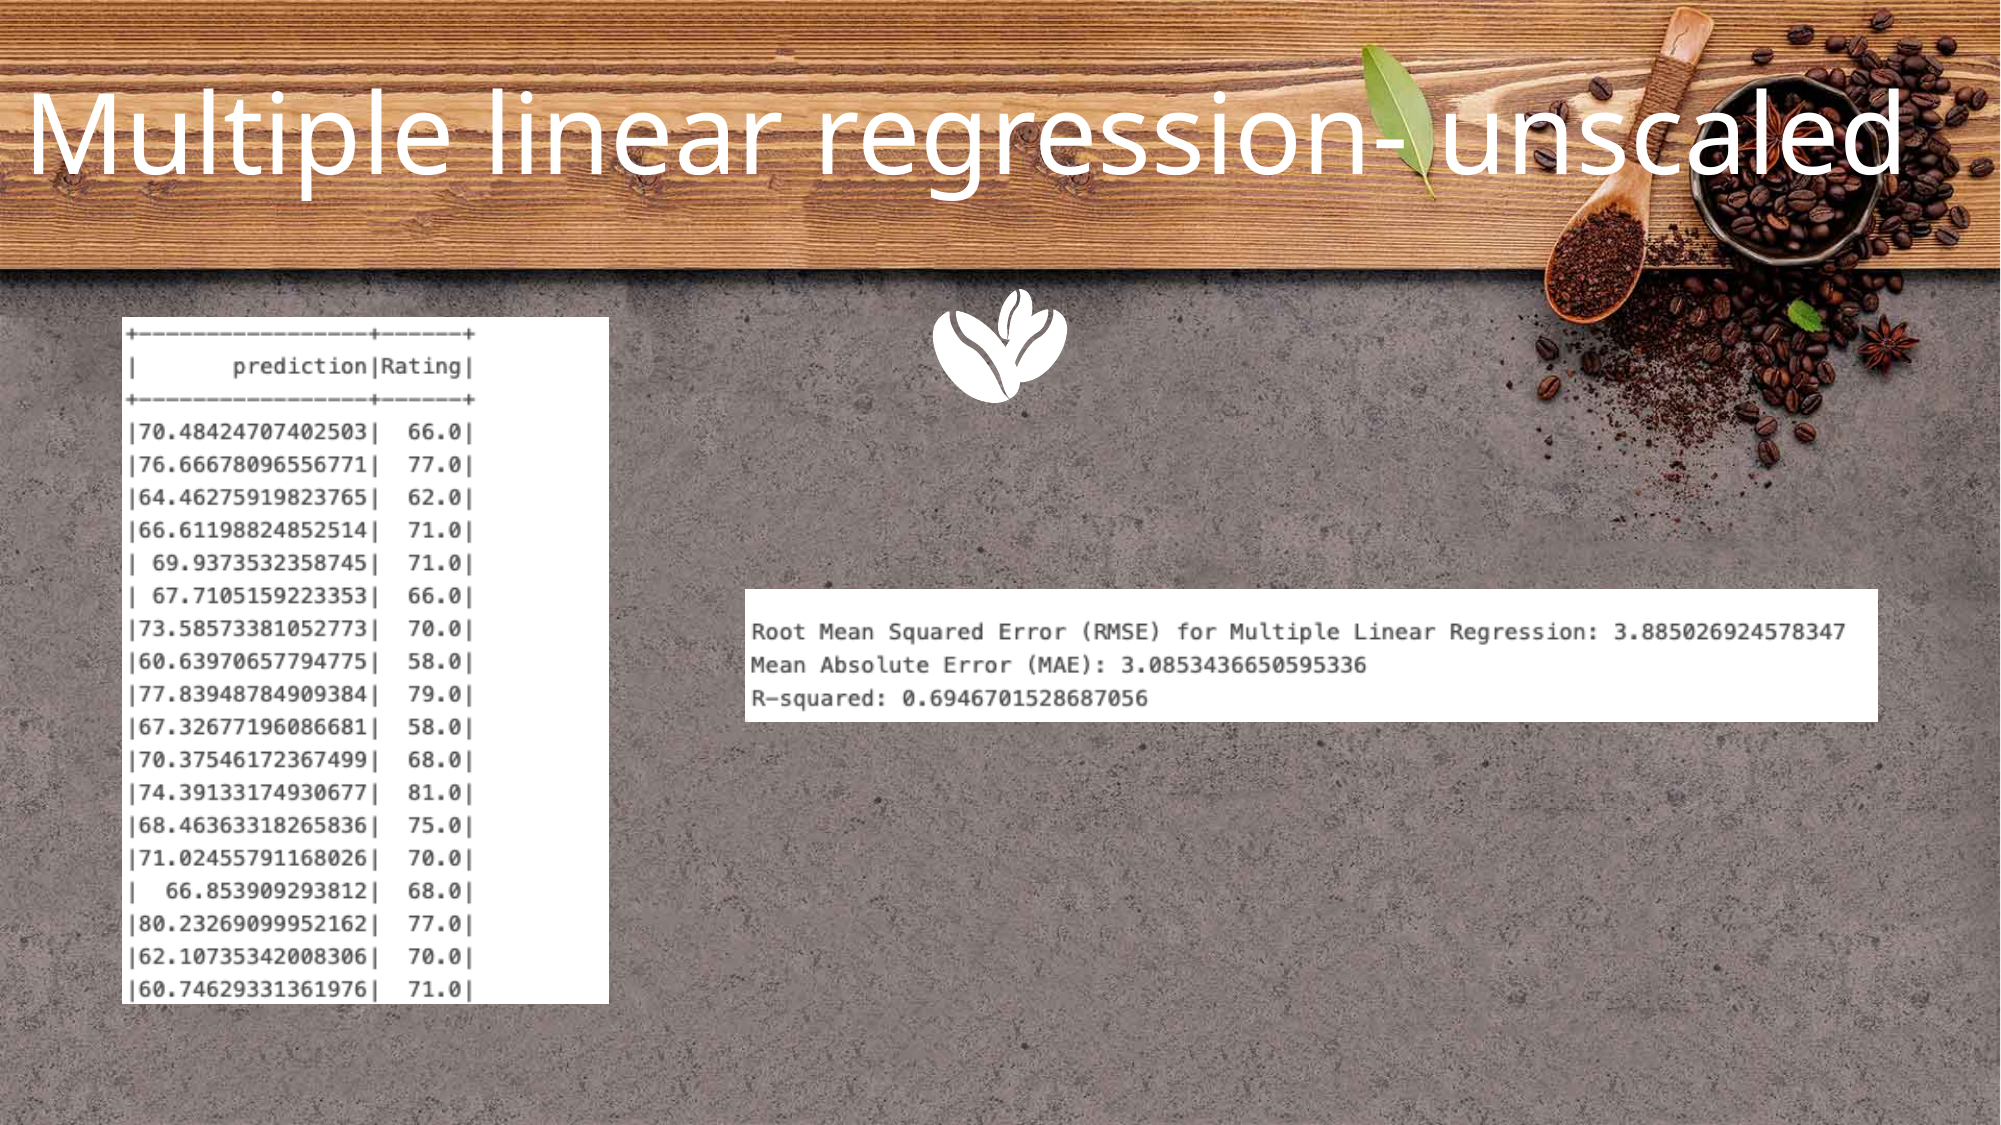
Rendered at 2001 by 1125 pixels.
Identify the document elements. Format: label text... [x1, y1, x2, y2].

picture [0, 0, 2001, 1125]
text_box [932, 288, 1068, 403]
text_box Multiple linear regression- unscaled [0, 54, 1934, 205]
